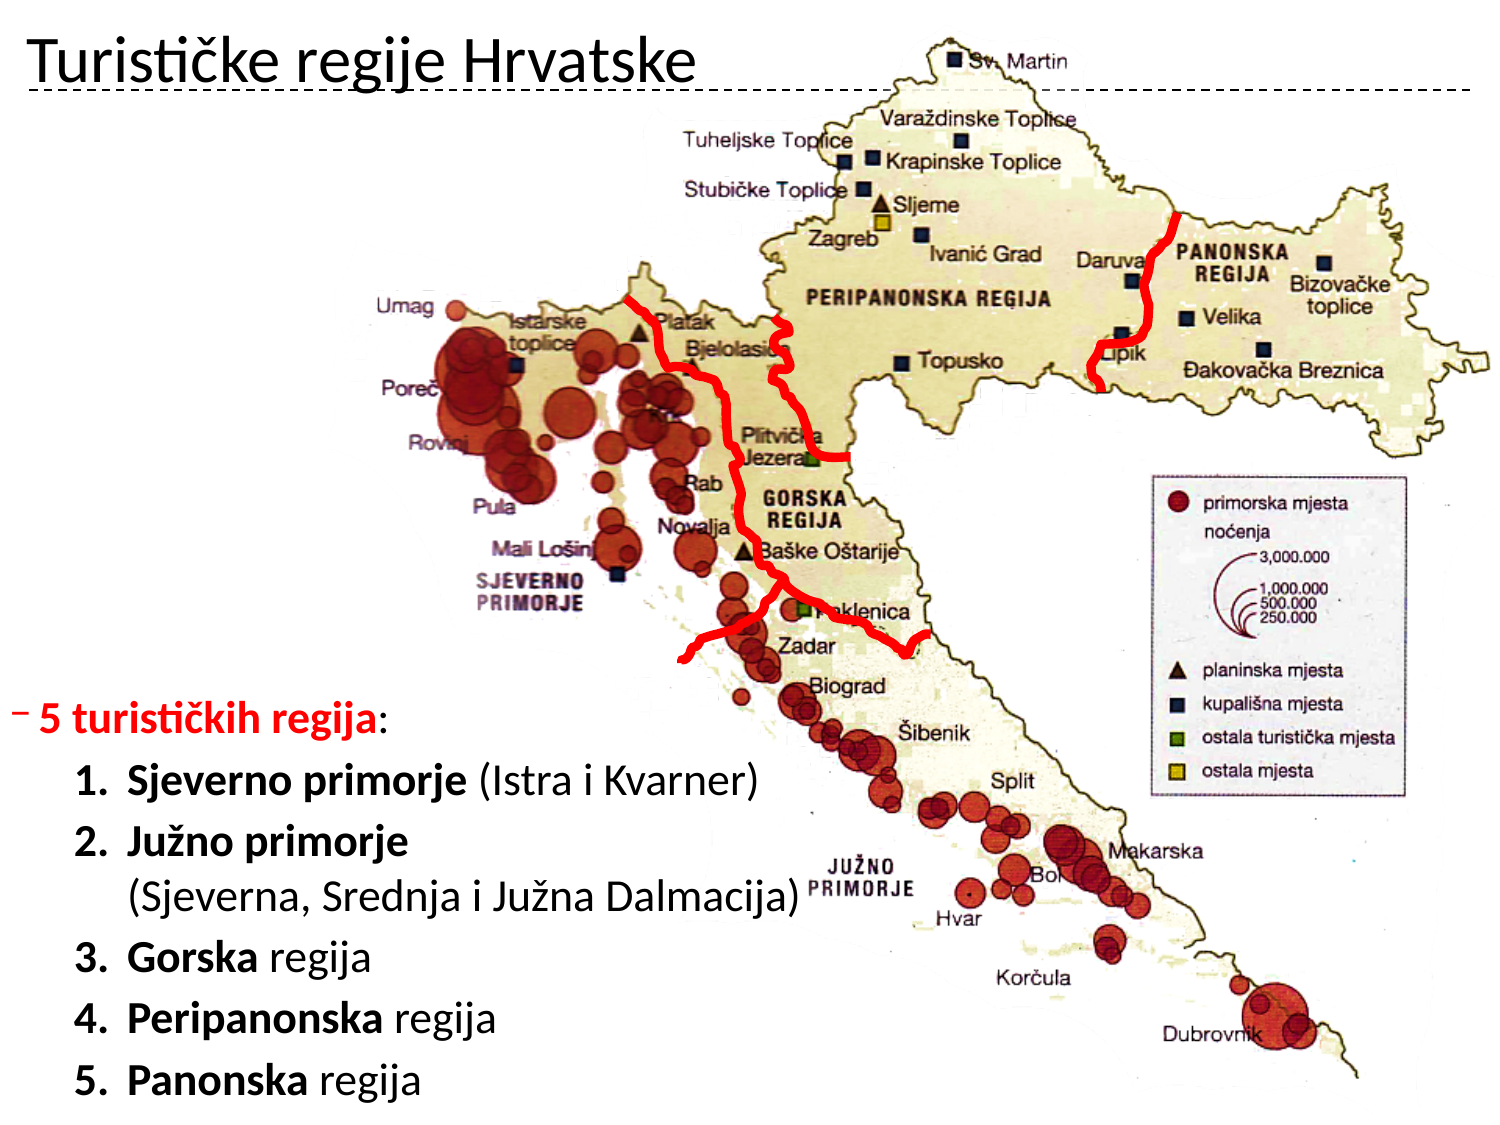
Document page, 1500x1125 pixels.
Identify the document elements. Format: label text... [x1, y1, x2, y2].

list 5 turističkih regija: Sjeverno primorje (Istra i Kvarner) Južno primorje (Sjeverna, Srednja i Južna Dalmacija) Gorska regija Peripanonska regija Panonska regija [0, 680, 324, 1059]
title Turističke regije Hrvatske [11, 8, 324, 104]
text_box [328, 0, 1495, 1118]
